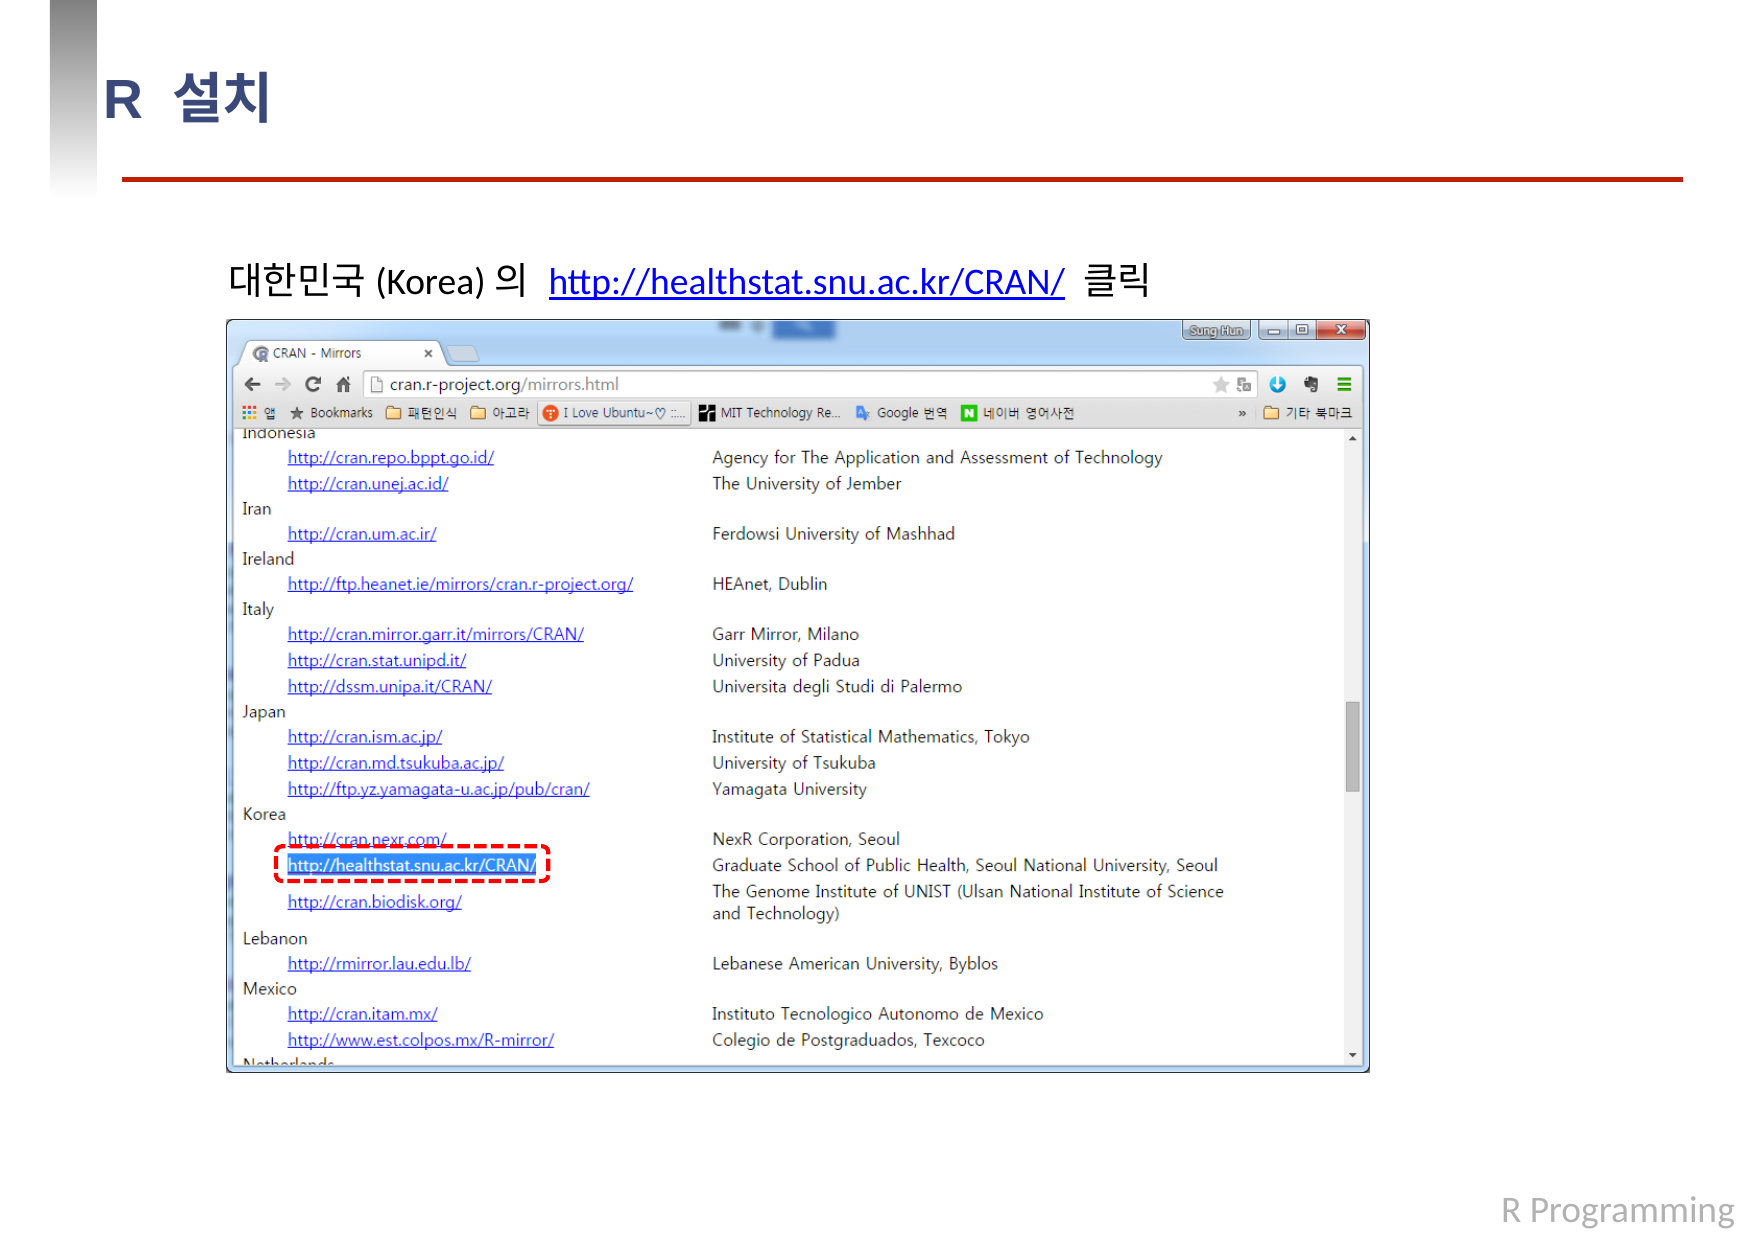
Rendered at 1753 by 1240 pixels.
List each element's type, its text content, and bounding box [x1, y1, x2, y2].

list 대한민국(Korea)의 http://healthstat.snu.ac.kr/CRAN/ 클릭 [153, 257, 1641, 303]
picture [49, 0, 97, 243]
picture [225, 319, 1370, 1073]
title R 설치 [103, 63, 1649, 163]
slide_number R Programming [1501, 1185, 1753, 1240]
